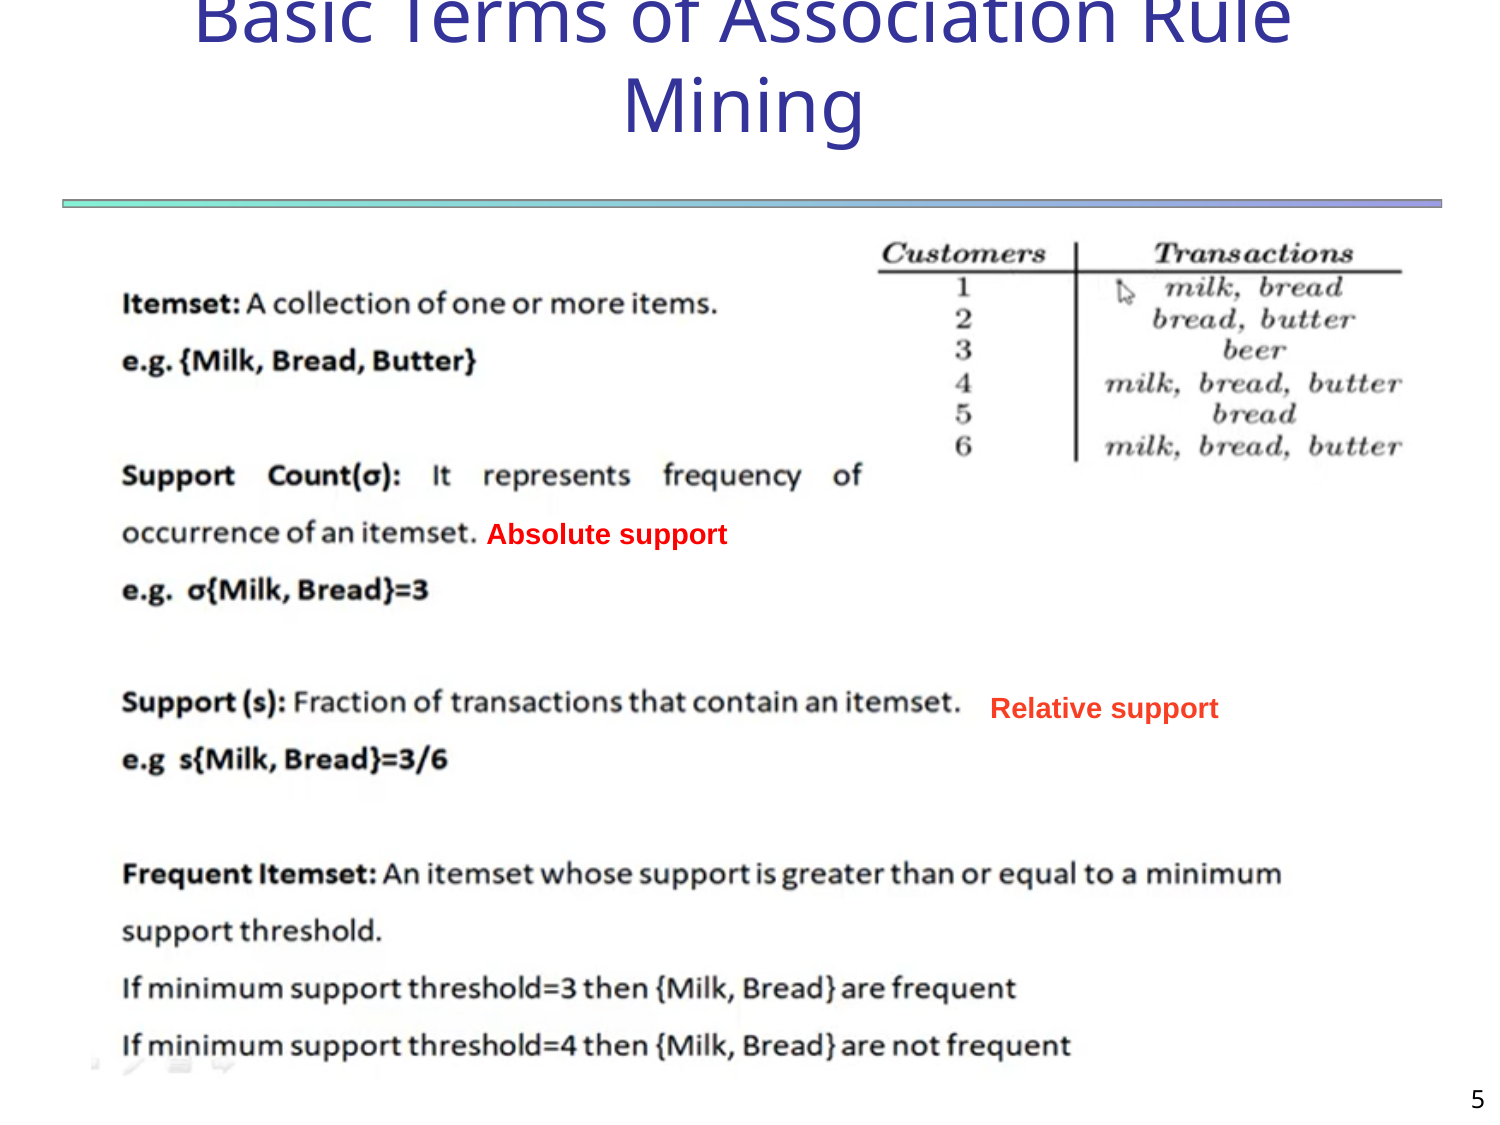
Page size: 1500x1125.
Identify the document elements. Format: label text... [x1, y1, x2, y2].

picture [91, 229, 1426, 1080]
title Basic Terms of Association Rule Mining [62, 62, 1425, 163]
slide_number ‹#› [1187, 1062, 1500, 1125]
